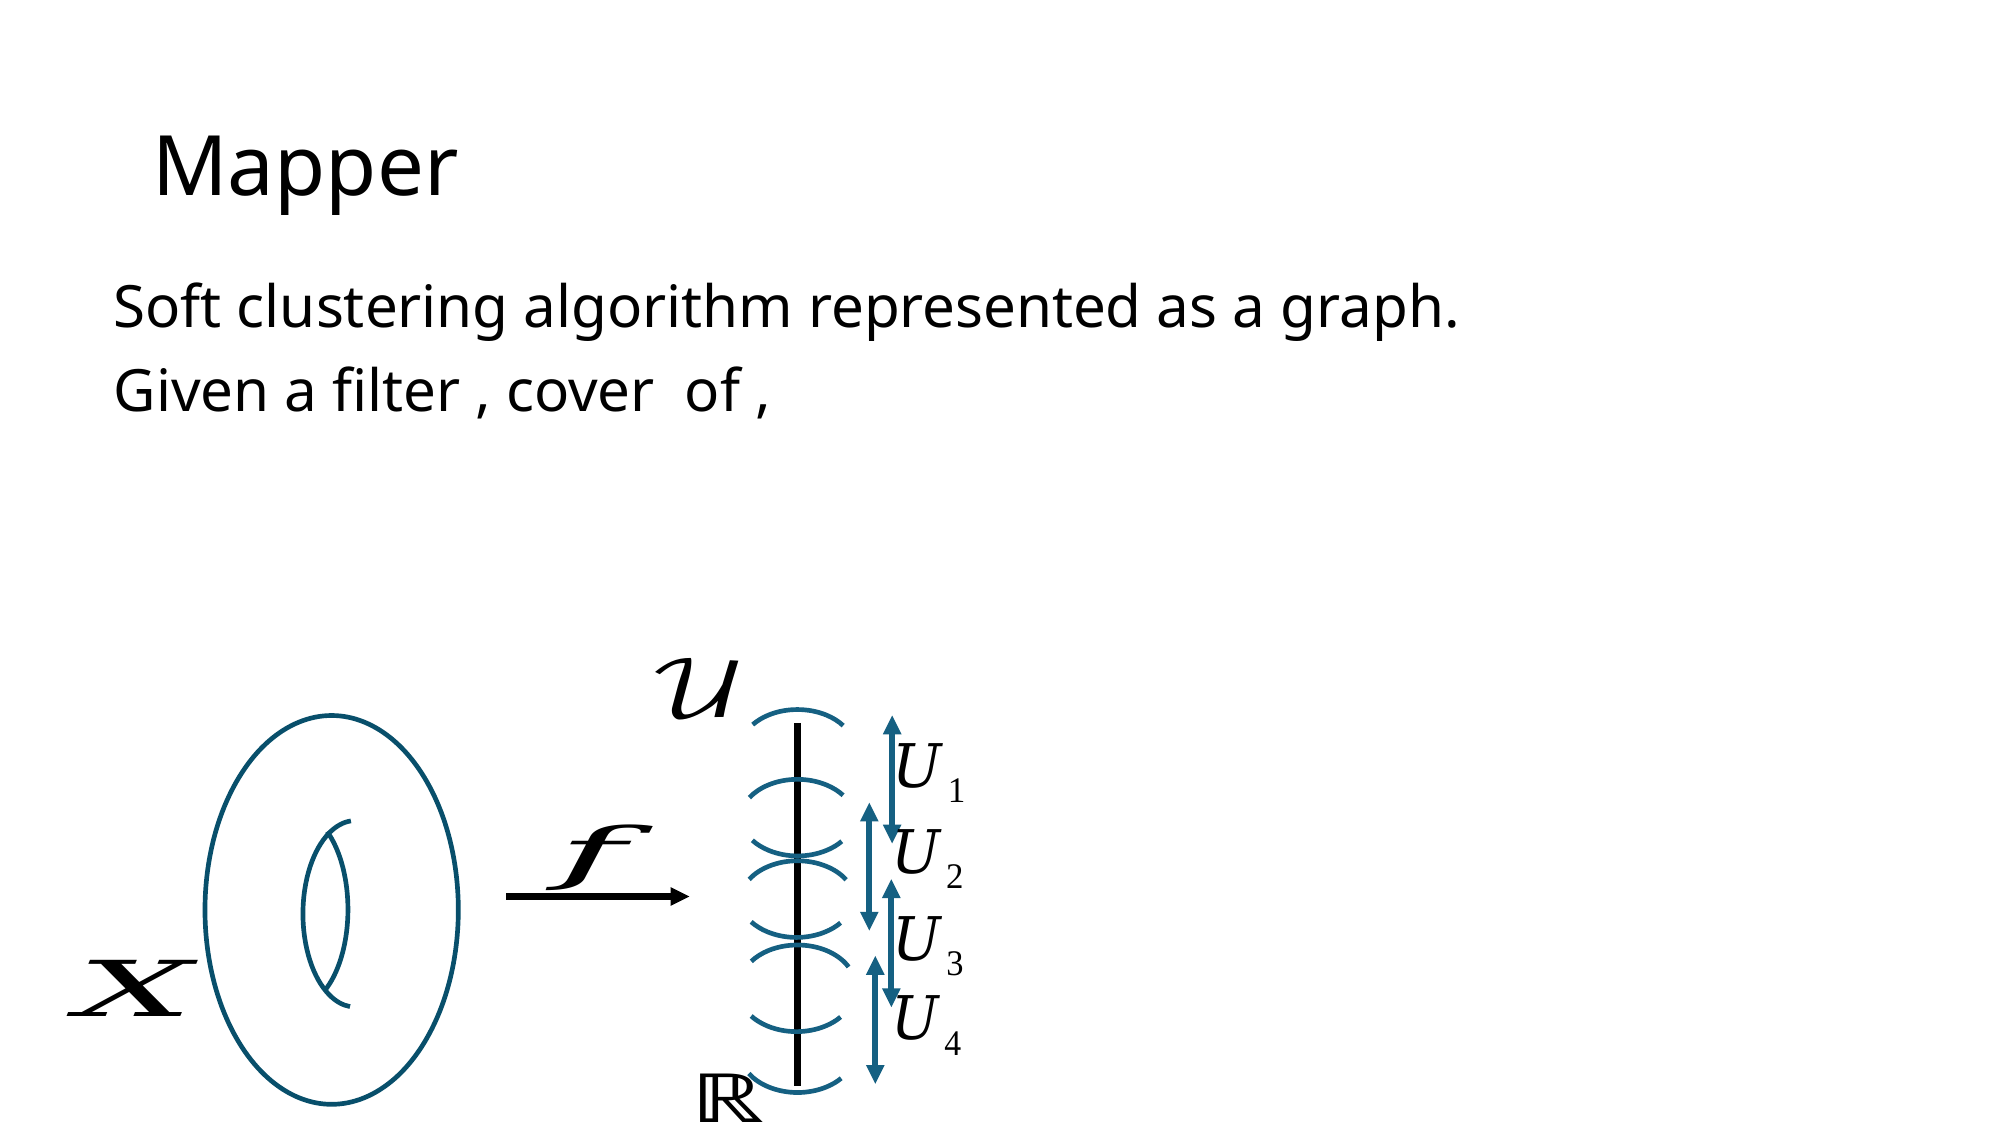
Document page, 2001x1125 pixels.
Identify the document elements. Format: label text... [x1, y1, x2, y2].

text_box [798, 859, 848, 900]
text_box [798, 943, 850, 986]
text_box [295, 894, 302, 924]
text_box [798, 814, 843, 858]
text_box [748, 777, 796, 818]
title Mapper [137, 59, 1863, 278]
text_box [750, 990, 796, 1034]
text_box [301, 819, 356, 1009]
text_box [798, 991, 842, 1034]
text_box [798, 777, 845, 817]
text_box [751, 707, 845, 751]
text_box [748, 859, 796, 899]
text_box [203, 713, 460, 1106]
text_box [747, 1051, 843, 1095]
text_box [751, 815, 796, 858]
text_box [798, 897, 842, 939]
text_box [750, 943, 796, 986]
text_box [750, 896, 796, 939]
